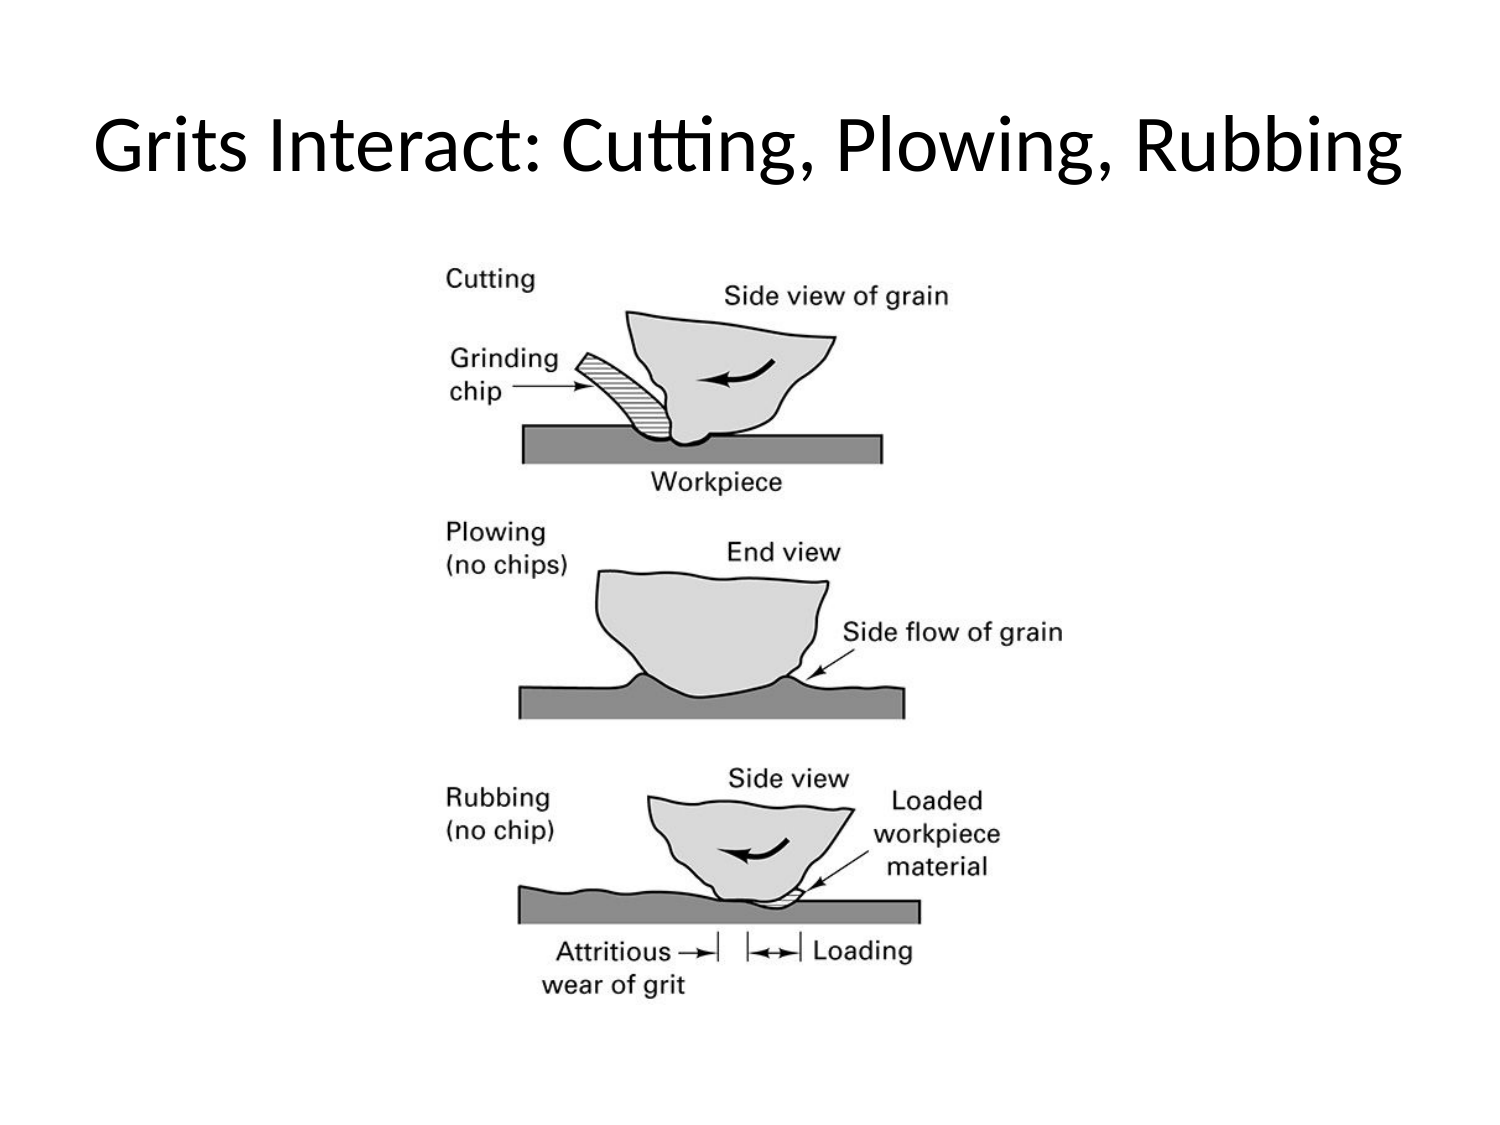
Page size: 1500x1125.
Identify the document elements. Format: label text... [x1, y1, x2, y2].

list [437, 262, 1063, 1006]
title Grits Interact: Cutting, Plowing, Rubbing [75, 45, 1425, 233]
